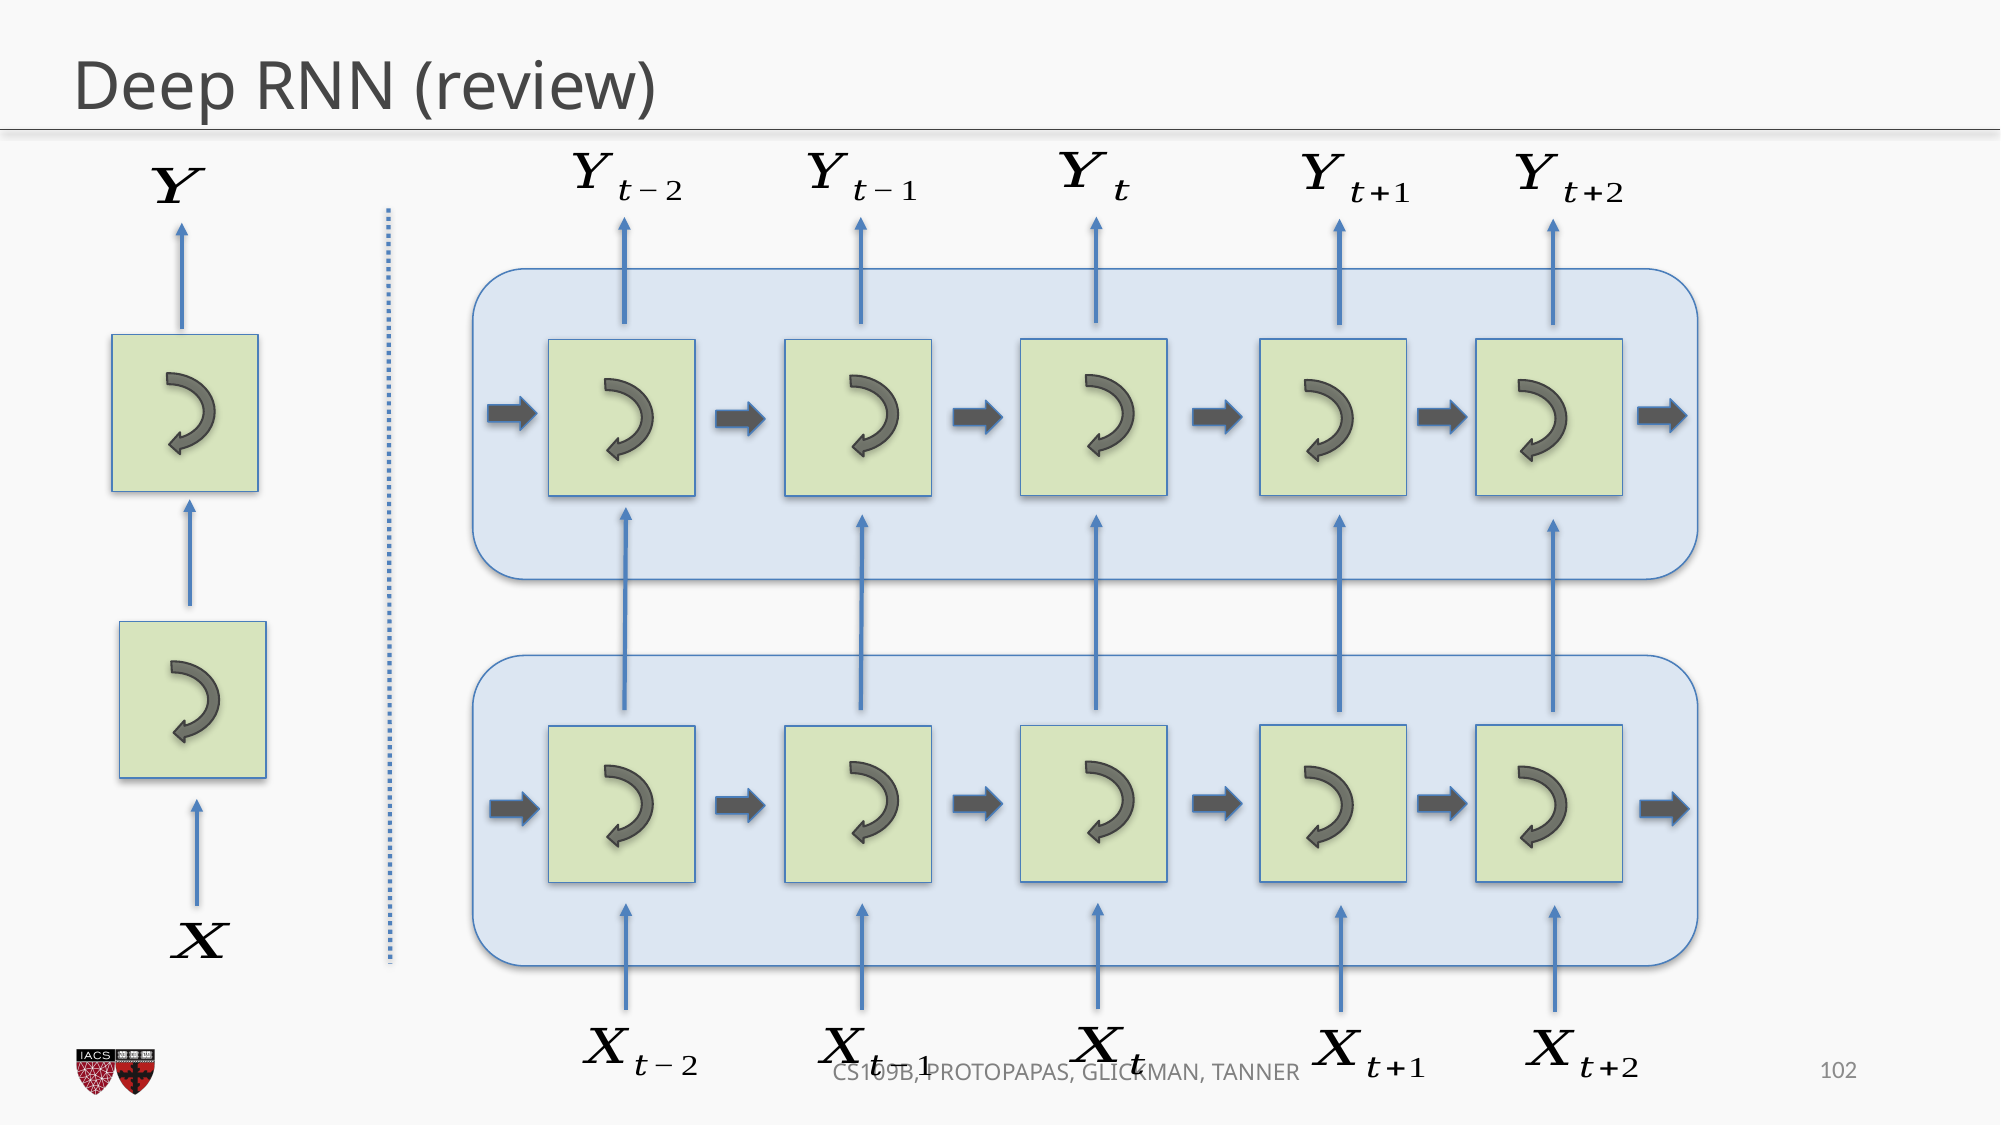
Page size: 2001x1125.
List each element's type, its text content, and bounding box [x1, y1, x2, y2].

slide_number 102 [1756, 1038, 1873, 1099]
text_box [111, 334, 259, 492]
text_box [166, 372, 216, 455]
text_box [472, 506, 1698, 1084]
picture [75, 1049, 155, 1095]
title Deep RNN (review) [57, 35, 1943, 162]
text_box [119, 498, 267, 978]
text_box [472, 216, 1698, 506]
